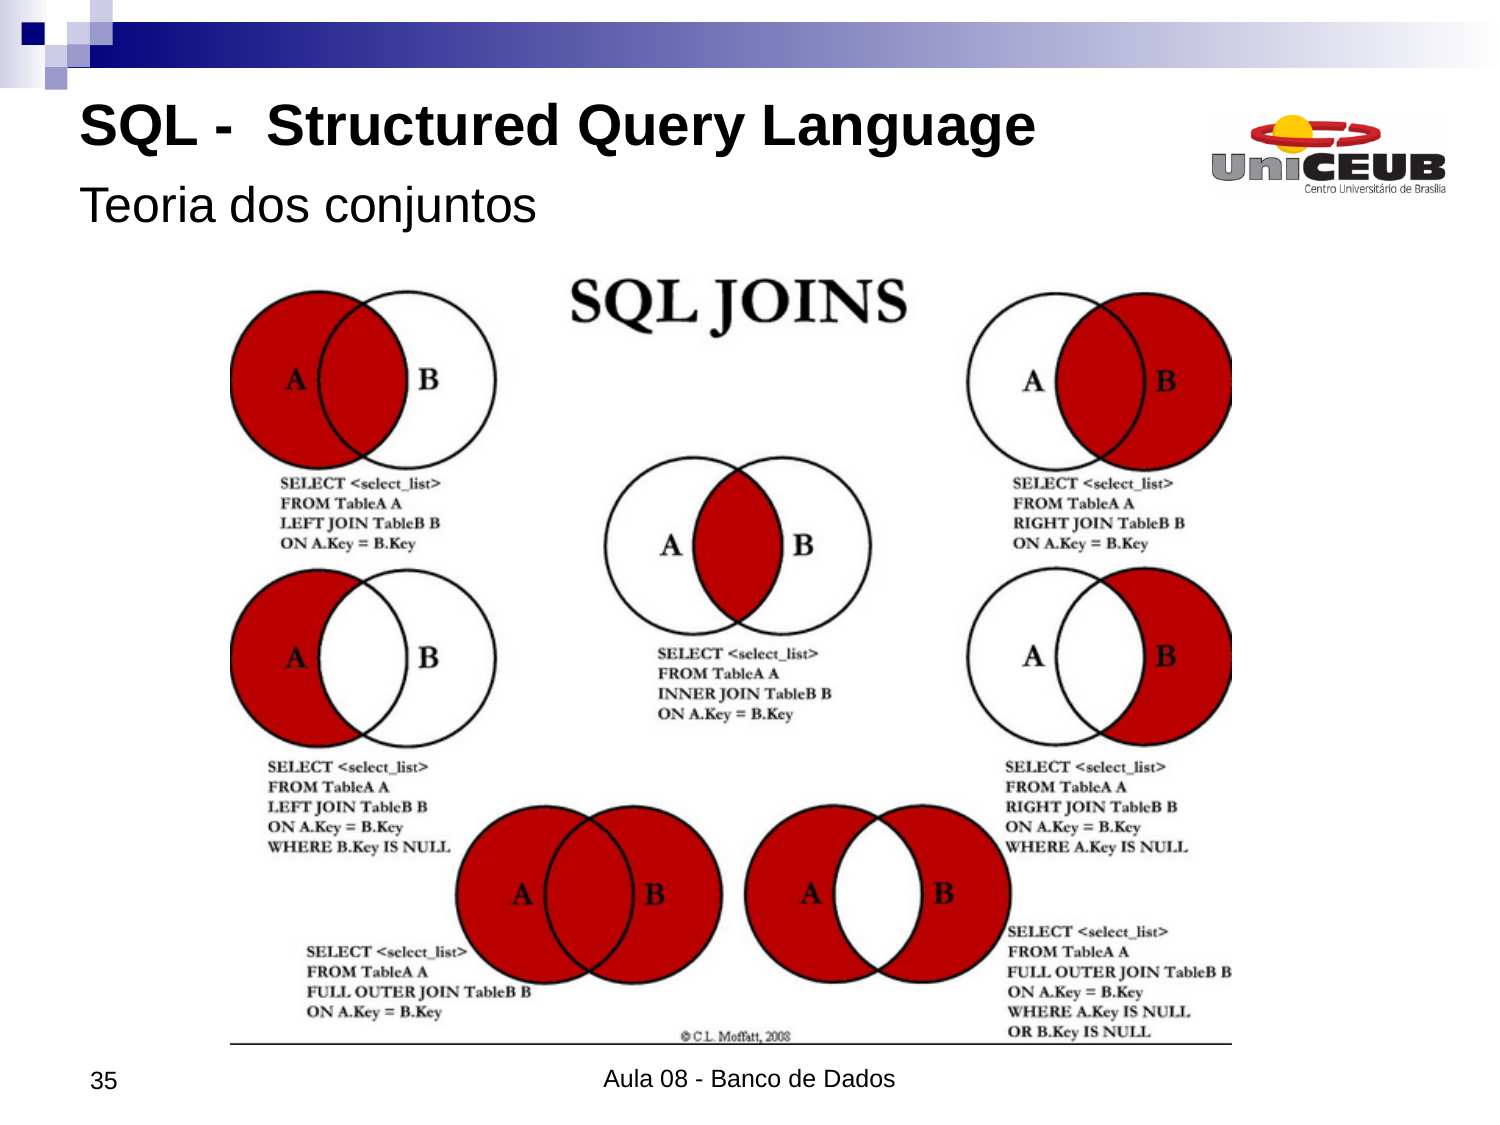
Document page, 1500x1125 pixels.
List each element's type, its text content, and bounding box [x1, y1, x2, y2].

picture [229, 255, 1232, 1045]
footer Aula 08 - Banco de Dados [512, 1052, 988, 1100]
list Teoria dos conjuntos [64, 134, 934, 255]
title SQL - Structured Query Language [64, 48, 1140, 195]
picture [1210, 113, 1448, 195]
slide_number ‹#› [75, 1024, 425, 1103]
